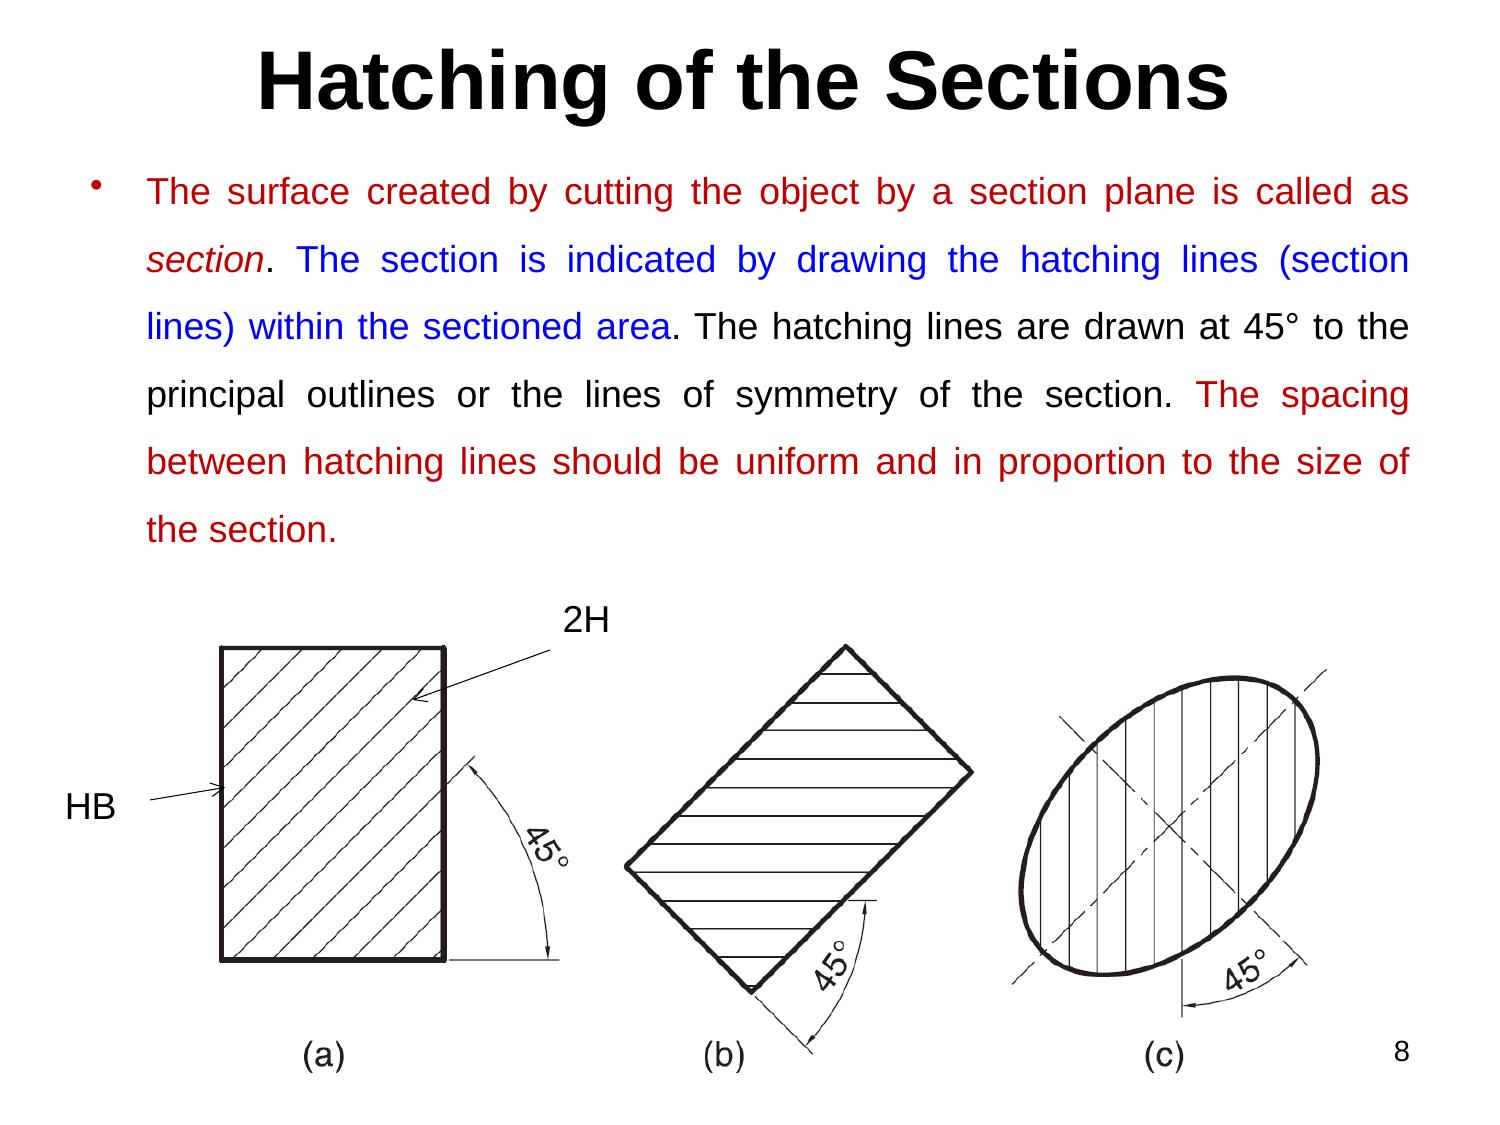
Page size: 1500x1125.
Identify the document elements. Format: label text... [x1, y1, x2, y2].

slide_number 8 [1074, 1024, 1425, 1103]
picture [187, 624, 1350, 1075]
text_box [49, 587, 624, 836]
title Hatching of the Sections [137, 42, 1350, 110]
list The surface created by cutting the object by a section plane is called as section. The section is indicated by drawing the hatching lines (section lines) within the sectioned area. The hatching lines are drawn at 45° to the principal outlines or the lines of symmetry of the section. The spacing between hatching lines should be uniform and in proportion to the size of the section. [75, 137, 1425, 650]
